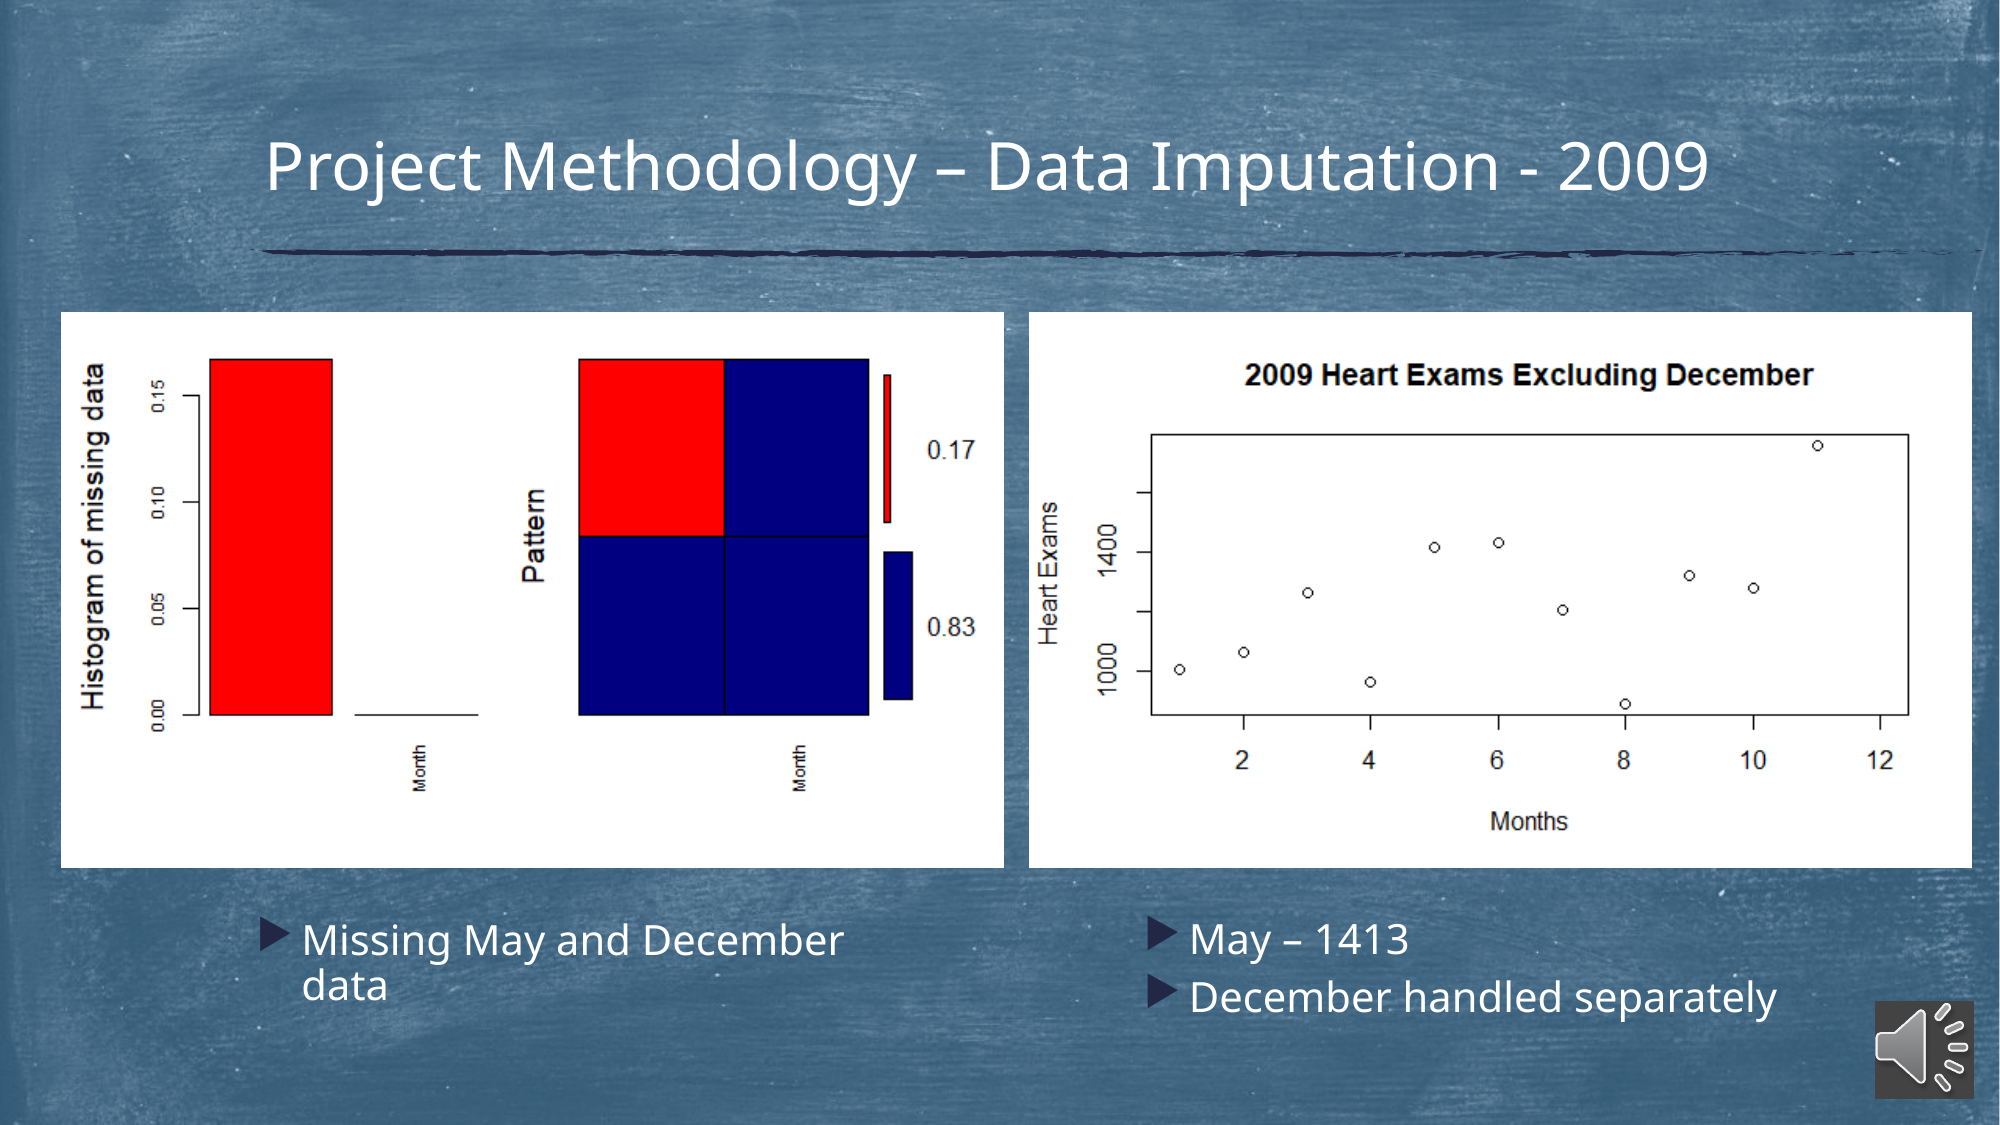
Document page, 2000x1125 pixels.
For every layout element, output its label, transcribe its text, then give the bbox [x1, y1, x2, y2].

picture [1875, 1000, 1974, 1100]
title Project Methodology – Data Imputation - 2009 [249, 45, 1750, 213]
text_box May – 1413 December handled separately [1079, 911, 1804, 1120]
list Missing May and December data [191, 912, 917, 1121]
picture [61, 312, 1004, 868]
picture [1029, 312, 1972, 868]
